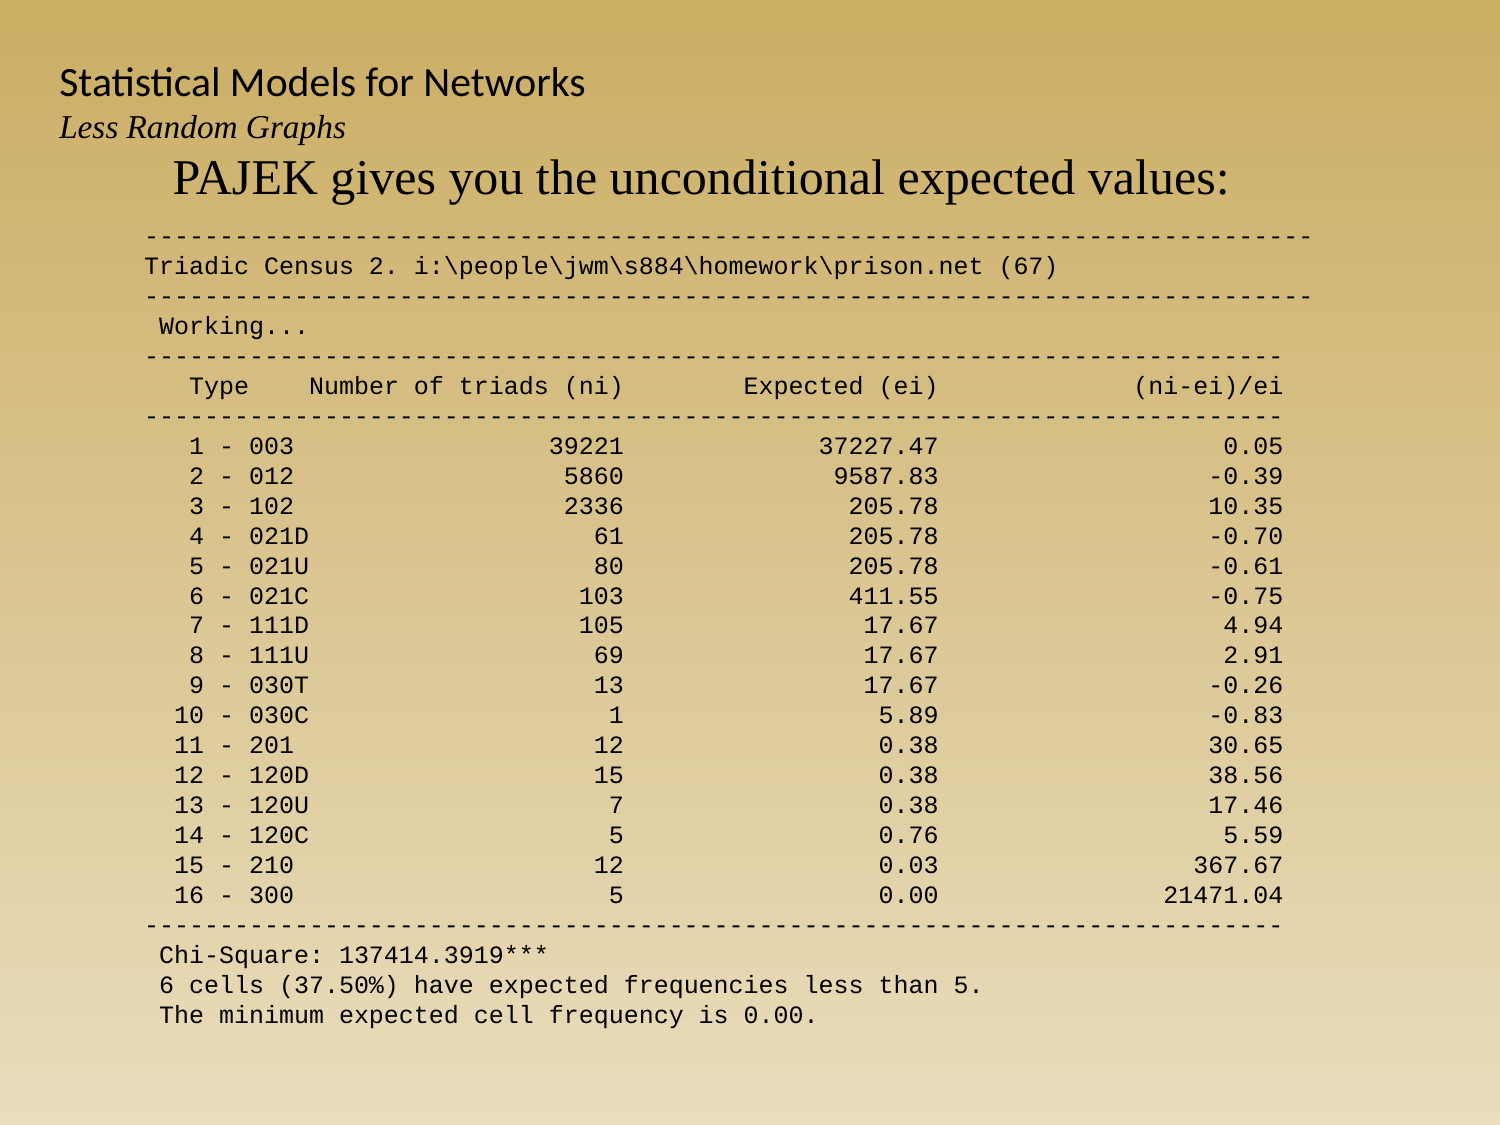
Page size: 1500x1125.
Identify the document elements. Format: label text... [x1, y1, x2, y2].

text_box Statistical Models for Networks Less Random Graphs [44, 47, 601, 153]
text_box ------------------------------------------------------------------------------ Triadic Census 2. i:\people\jwm\s884\homework\prison.net (67) ------------------------------------------------------------------------------ Working... ---------------------------------------------------------------------------- Type Number of triads (ni) Expected (ei) (ni-ei)/ei ---------------------------------------------------------------------------- 1 - 003 39221 37227.47 0.05 2 - 012 5860 9587.83 -0.39 3 - 102 2336 205.78 10.35 4 - 021D 61 205.78 -0.70 5 - 021U 80 205.78 -0.61 6 - 021C 103 411.55 -0.75 7 - 111D 105 17.67 4.94 8 - 111U 69 17.67 2.91 9 - 030T 13 17.67 -0.26 10 - 030C 1 5.89 -0.83 11 - 201 12 0.38 30.65 12 - 120D 15 0.38 38.56 13 - 120U 7 0.38 17.46 14 - 120C 5 0.76 5.59 15 - 210 12 0.03 367.67 16 - 300 5 0.00 21471.04 ---------------------------------------------------------------------------- Chi-Square: 137414.3919*** 6 cells (37.50%) have expected frequencies less than 5. The minimum expected cell frequency is 0.00. [129, 212, 1375, 1066]
text_box PAJEK gives you the unconditional expected values: [158, 137, 1246, 212]
